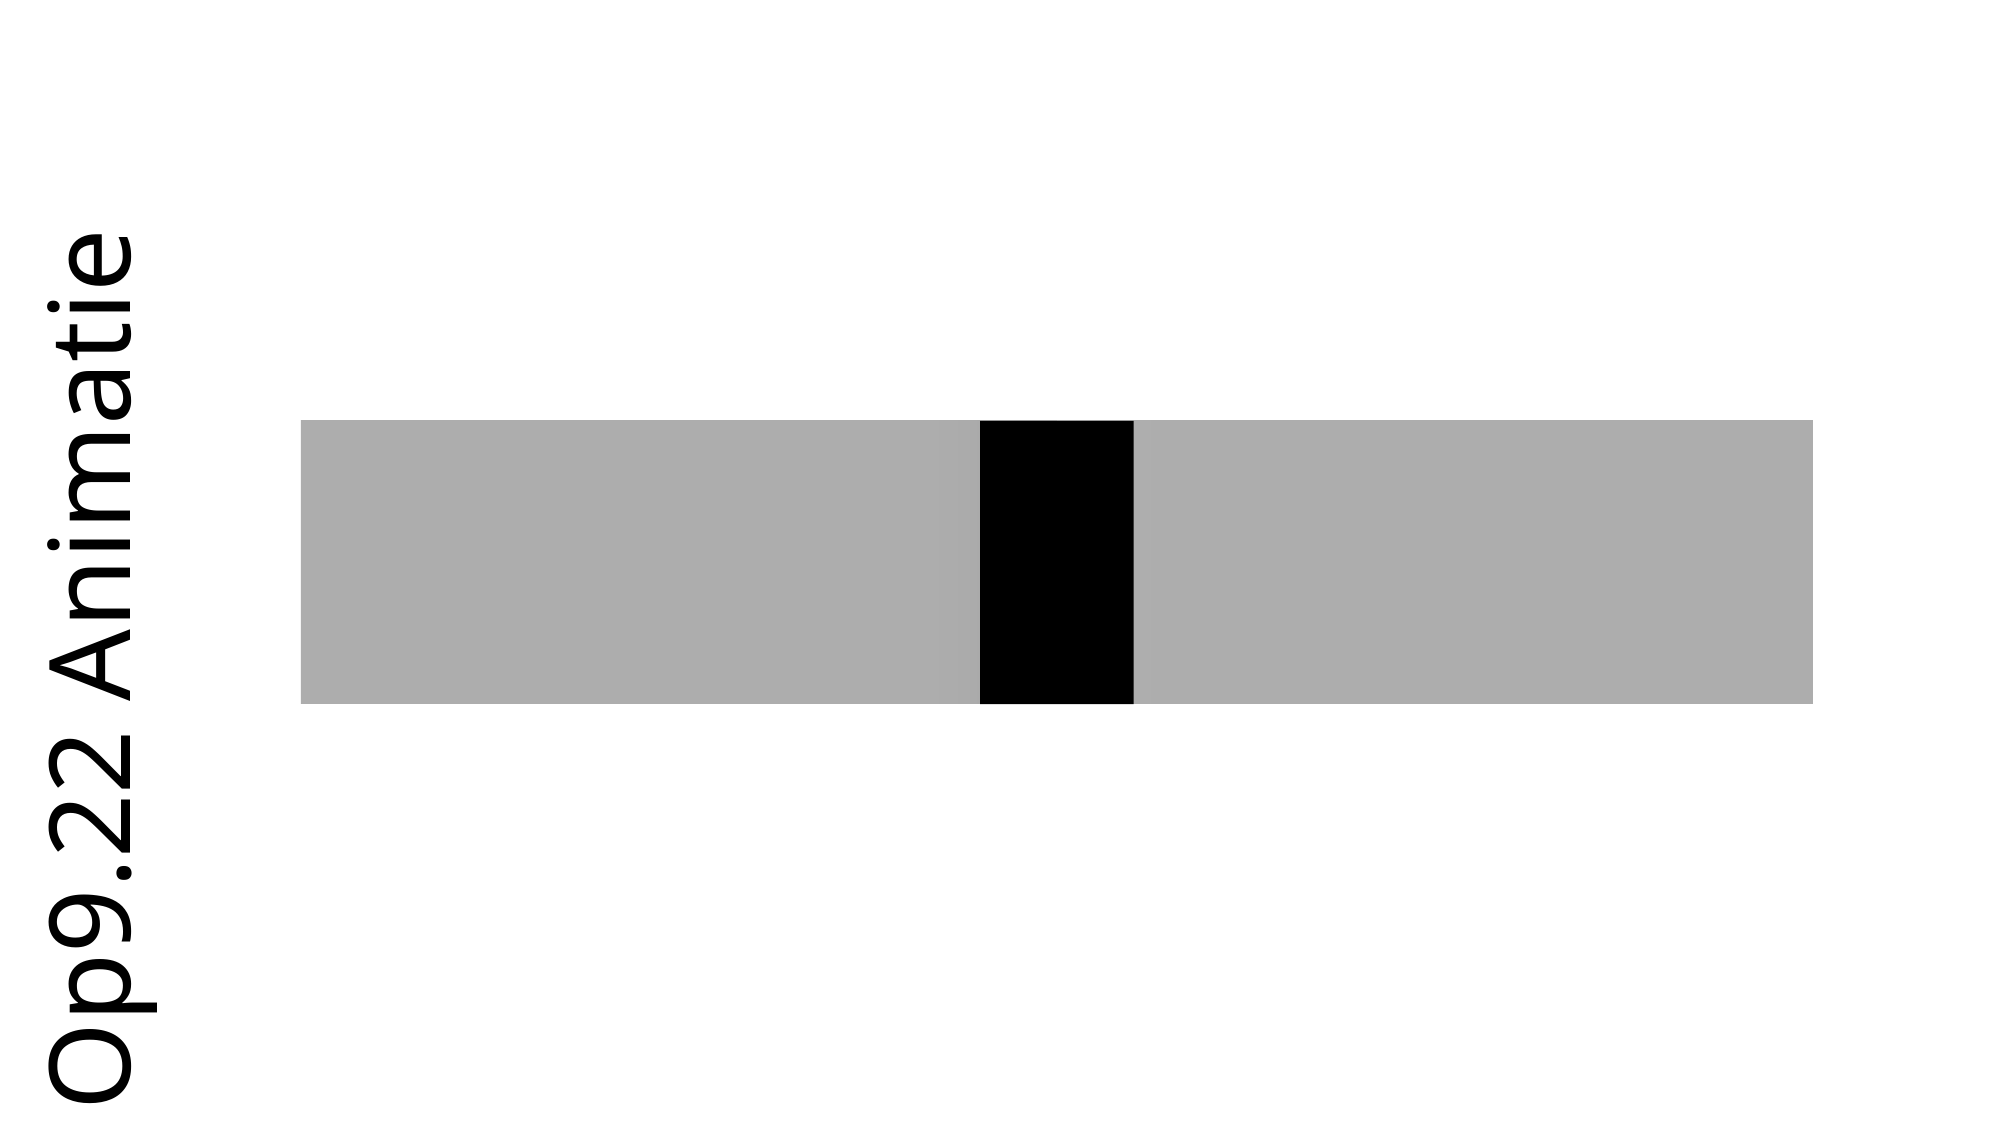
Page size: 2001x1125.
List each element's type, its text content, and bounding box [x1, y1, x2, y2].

picture [300, 420, 1813, 705]
text_box Op9.22 Animatie [0, 0, 189, 1125]
